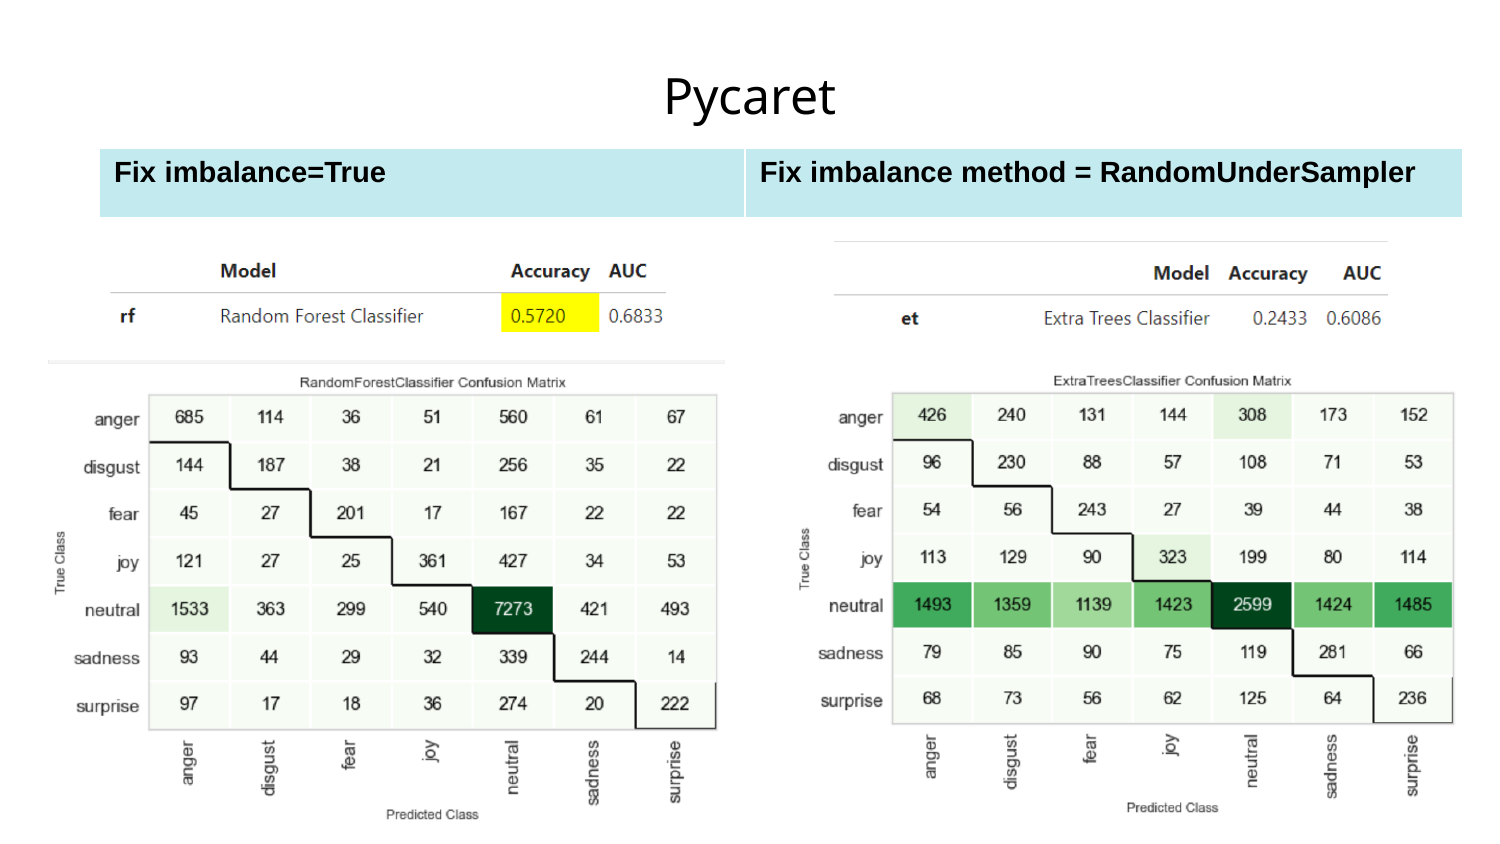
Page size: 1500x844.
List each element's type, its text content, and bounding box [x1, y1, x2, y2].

picture [98, 245, 666, 332]
table_header Fix imbalance=True [100, 149, 744, 217]
picture [833, 240, 1388, 332]
picture [40, 360, 725, 831]
title Pycaret [75, 67, 1425, 122]
picture [788, 367, 1464, 824]
table_header Fix imbalance method = RandomUnderSampler [746, 149, 1462, 217]
